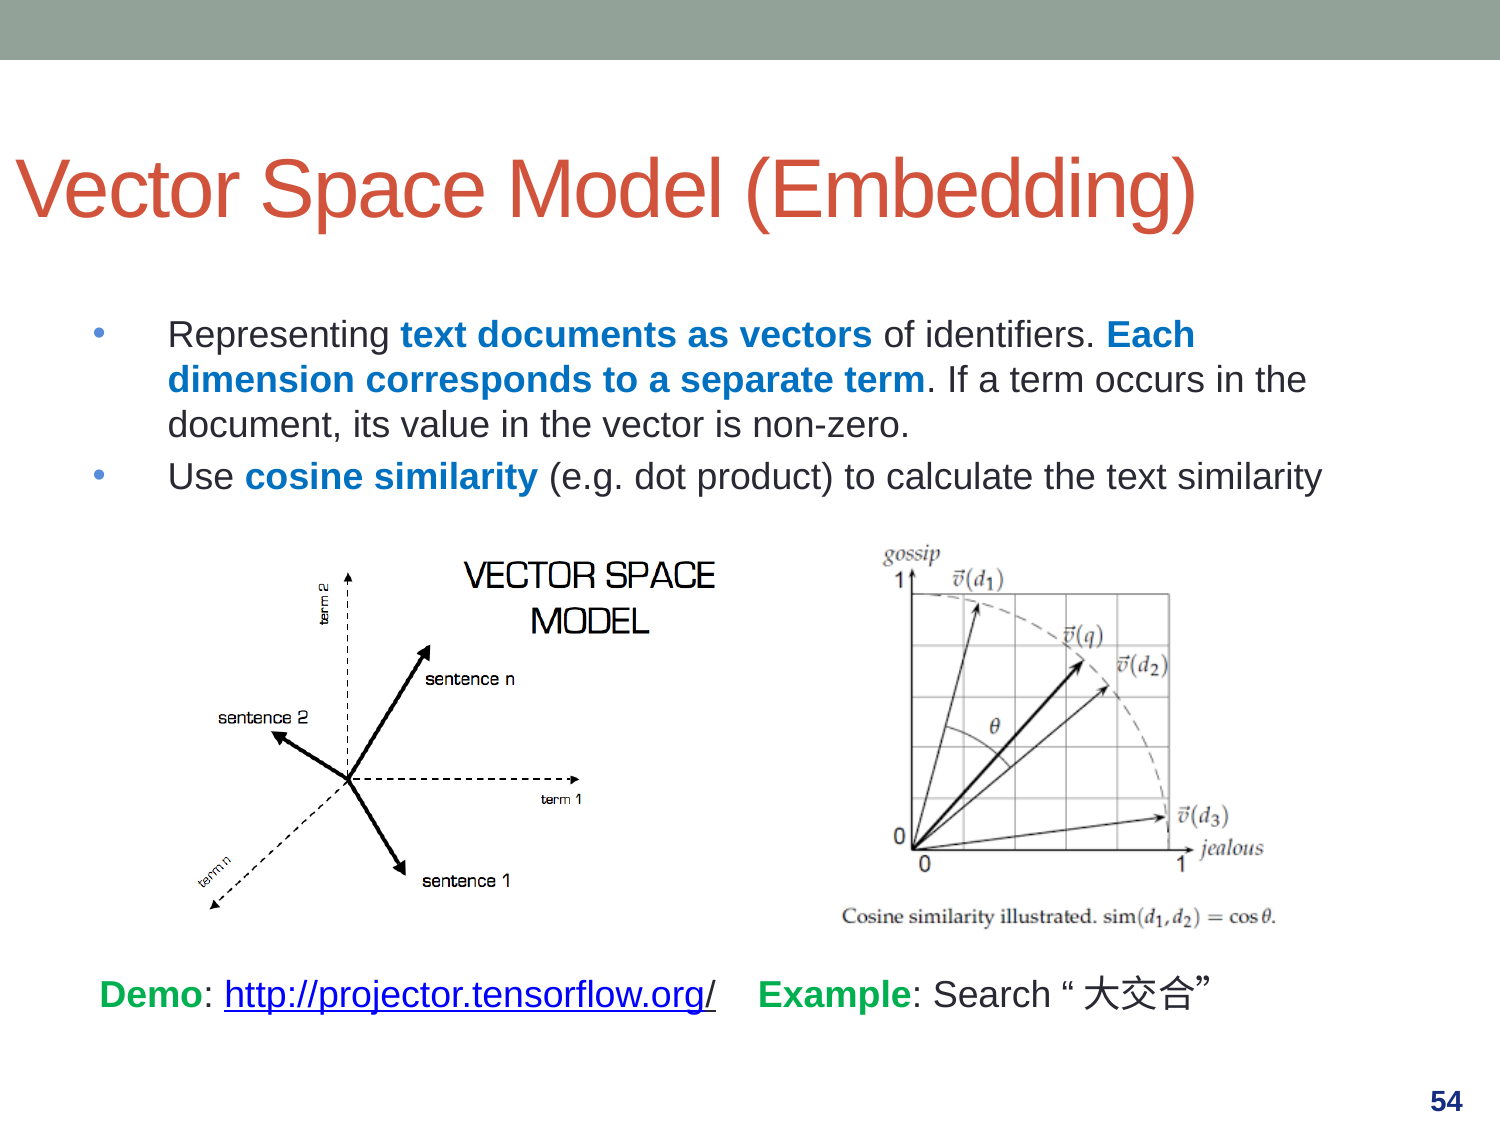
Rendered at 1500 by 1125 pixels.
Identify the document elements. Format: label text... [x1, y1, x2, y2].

title Vector Space Model (Embedding) [0, 101, 1325, 266]
text_box Demo: http://projector.tensorflow.org/ Example: Search “大交合” [84, 962, 1317, 1068]
slide_number 54 [1415, 1070, 1499, 1125]
picture [832, 526, 1285, 943]
picture [159, 550, 719, 919]
text_box Representing text documents as vectors of identifiers. Each dimension corresponds to a separate term. If a term occurs in the document, its value in the vector is non-zero. Use cosine similarity (e.g. dot product) to calculate the text similarity [0, 302, 1353, 596]
